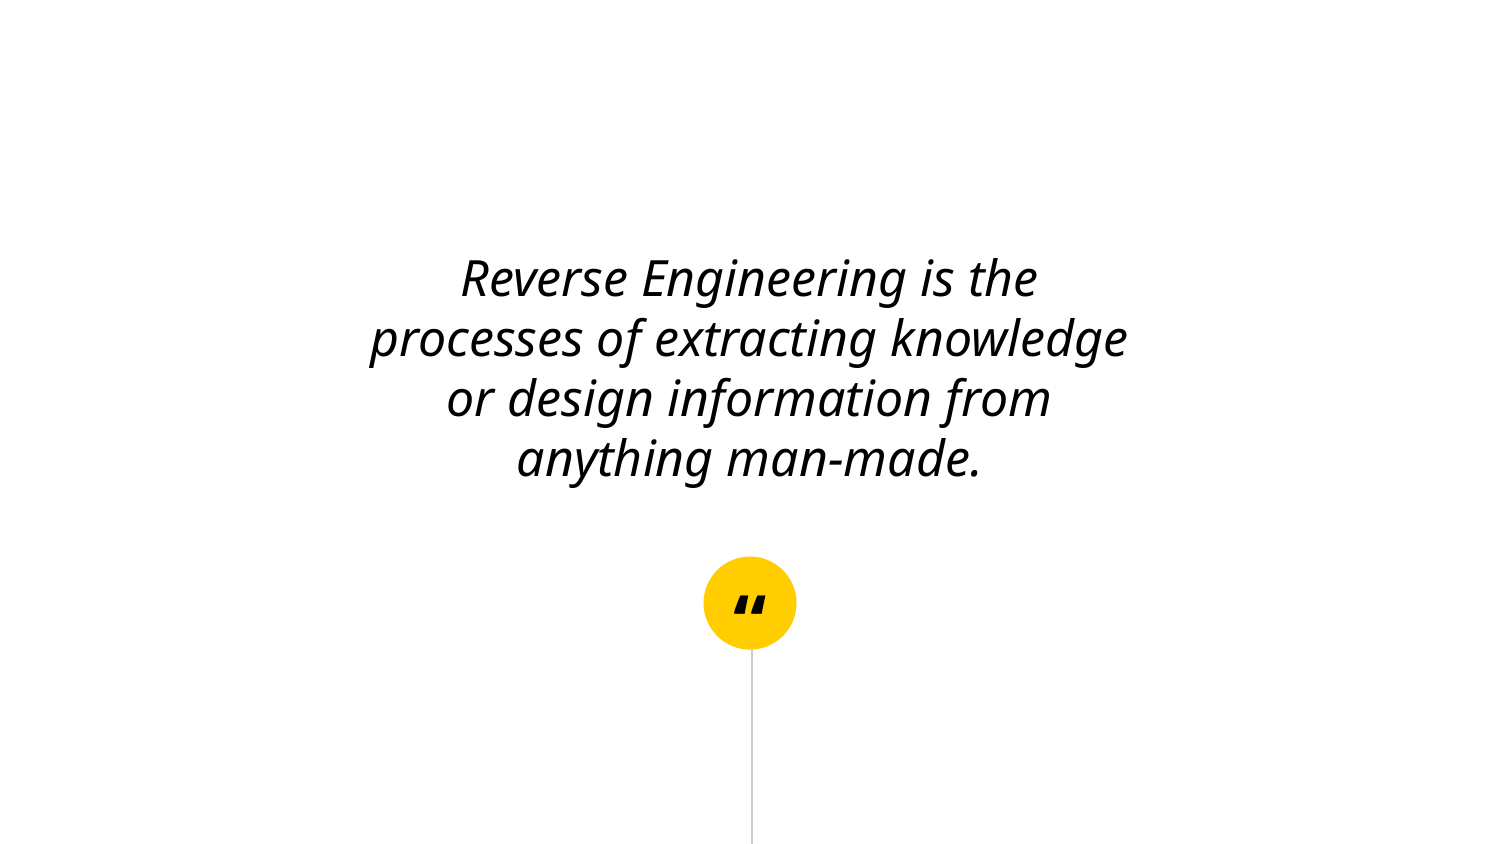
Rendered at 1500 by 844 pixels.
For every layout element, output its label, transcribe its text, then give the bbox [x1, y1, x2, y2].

list Reverse Engineering is the processes of extracting knowledge or design information from anything man-made. [345, 367, 1155, 502]
